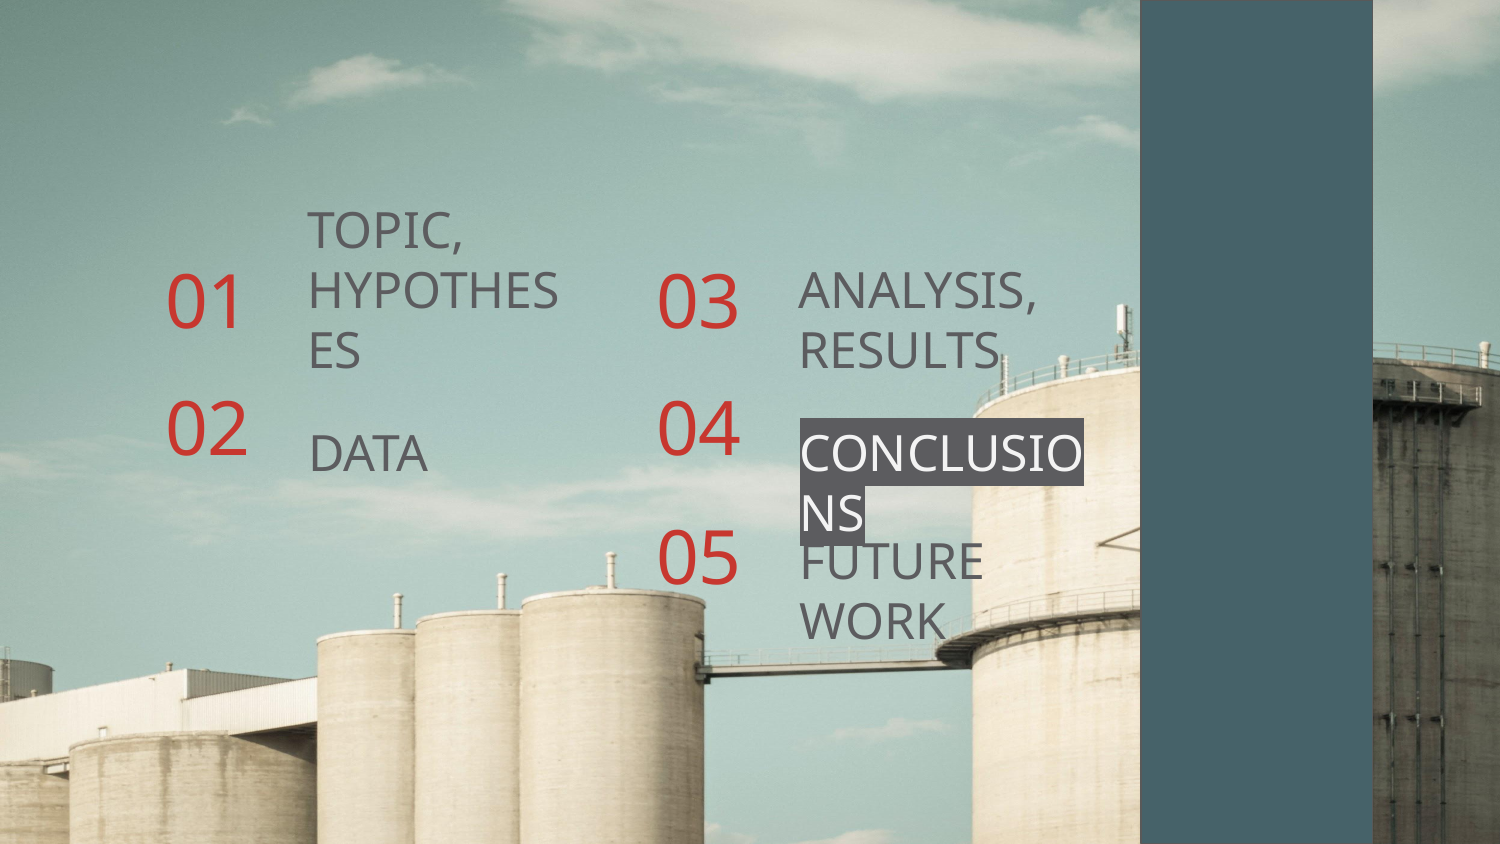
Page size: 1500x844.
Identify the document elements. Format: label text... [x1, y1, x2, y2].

text_box TOPIC, HYPOTHESES [292, 298, 572, 394]
text_box 03 [572, 210, 757, 337]
text_box CONCLUSIONS [784, 406, 1119, 502]
picture [0, 0, 1140, 844]
text_box [1140, 0, 1373, 844]
text_box FUTURE WORK [784, 515, 1119, 610]
text_box 01 [81, 210, 266, 359]
text_box 05 [572, 466, 757, 615]
text_box DATA [293, 406, 572, 502]
picture [1373, 0, 1500, 844]
text_box 04 [572, 337, 757, 466]
text_box ANALYSIS, RESULTS [783, 298, 1084, 394]
text_box 02 [81, 359, 266, 486]
